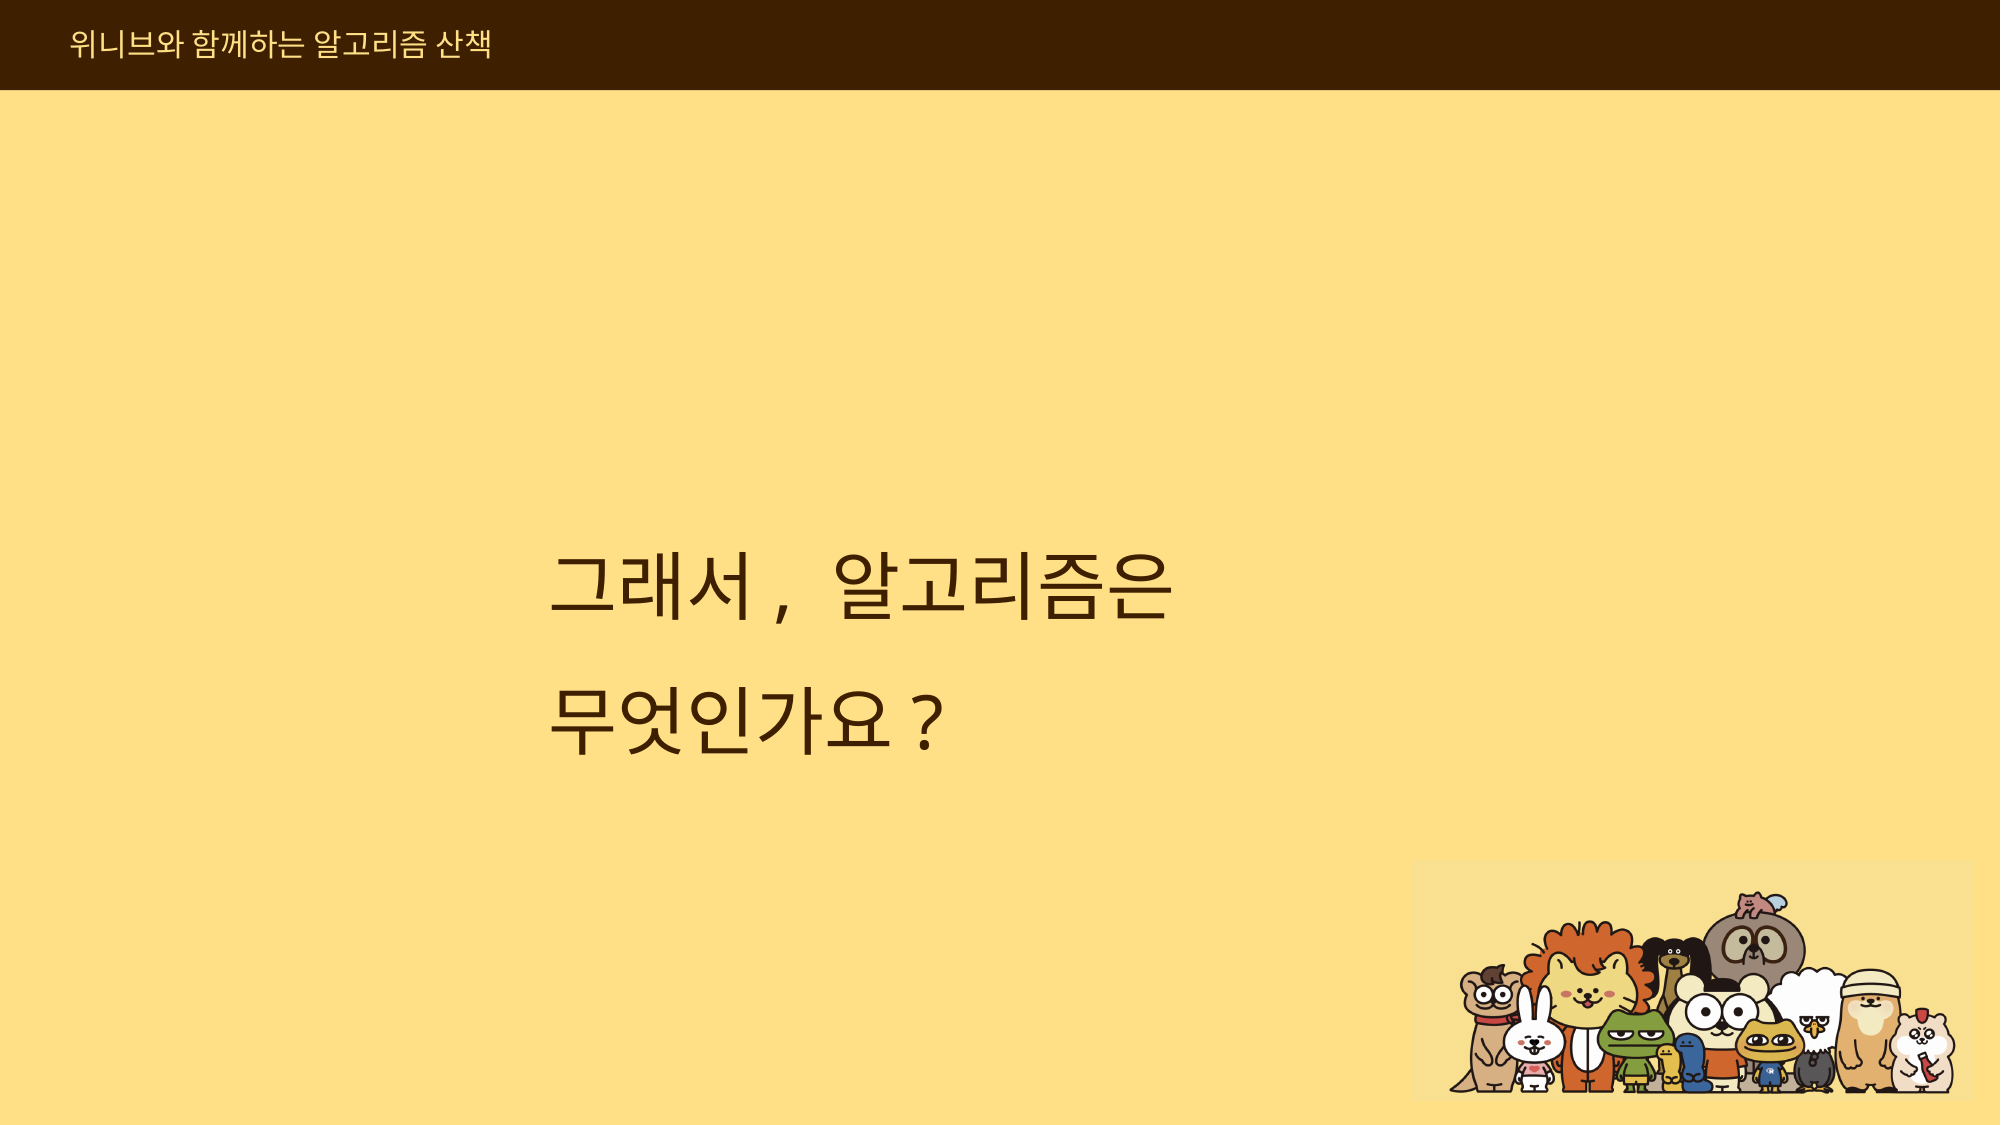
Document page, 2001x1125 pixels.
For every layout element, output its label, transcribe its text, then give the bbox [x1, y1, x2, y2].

text_box 위니브와 함께하는 알고리즘 산책 [54, 17, 805, 71]
text_box 그래서, 알고리즘은 무엇인가요? [533, 486, 1465, 772]
text_box [0, 0, 2000, 91]
picture [1410, 859, 1974, 1102]
